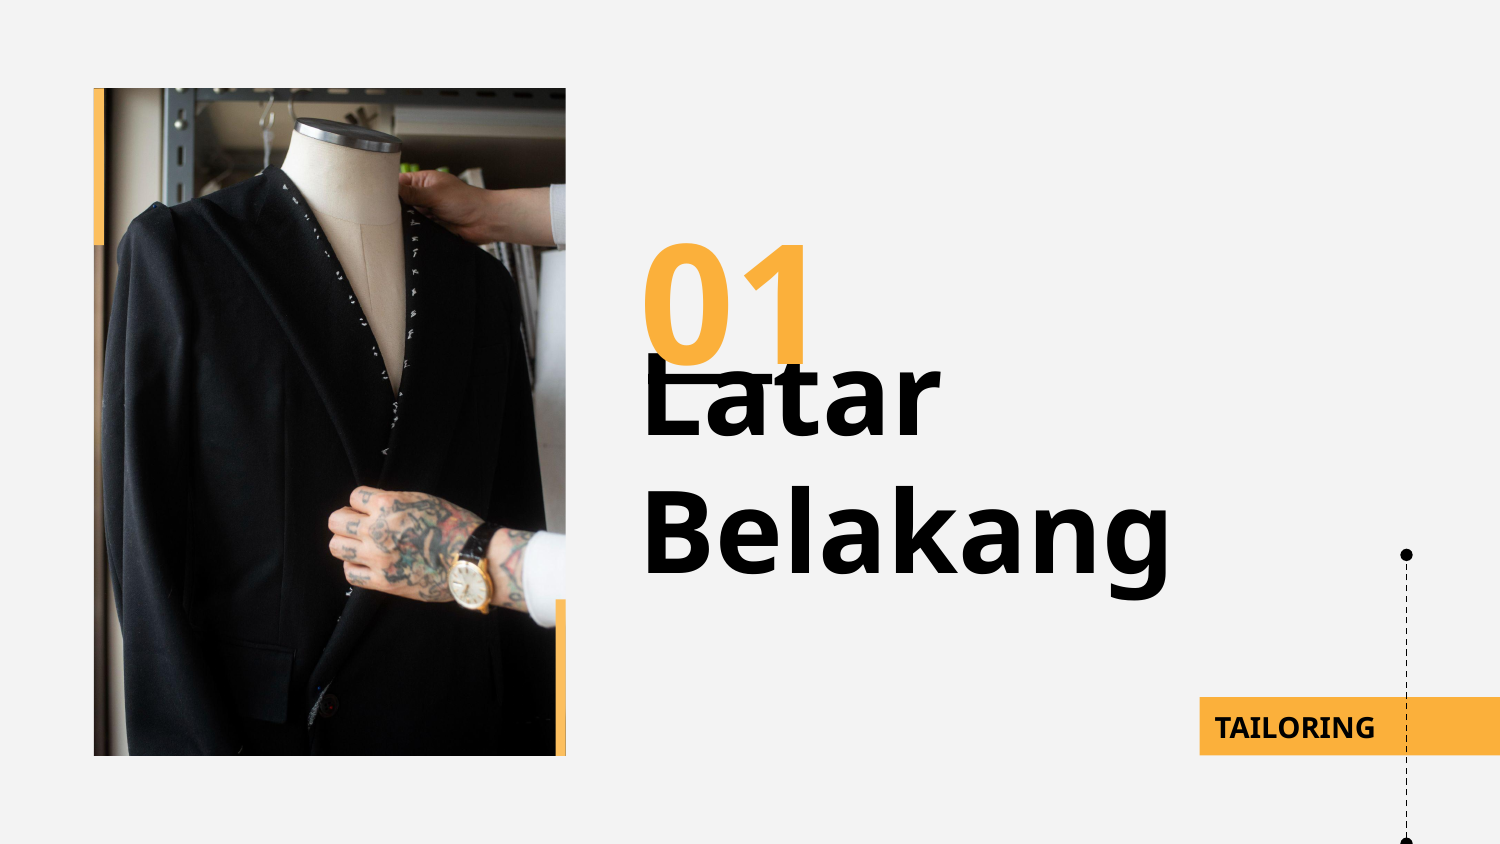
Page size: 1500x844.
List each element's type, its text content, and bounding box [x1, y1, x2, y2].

text_box TAILORING [1199, 697, 1468, 756]
picture [93, 87, 567, 756]
text_box [648, 373, 773, 385]
title 01 [624, 228, 931, 367]
title Latar Belakang [623, 416, 1352, 501]
